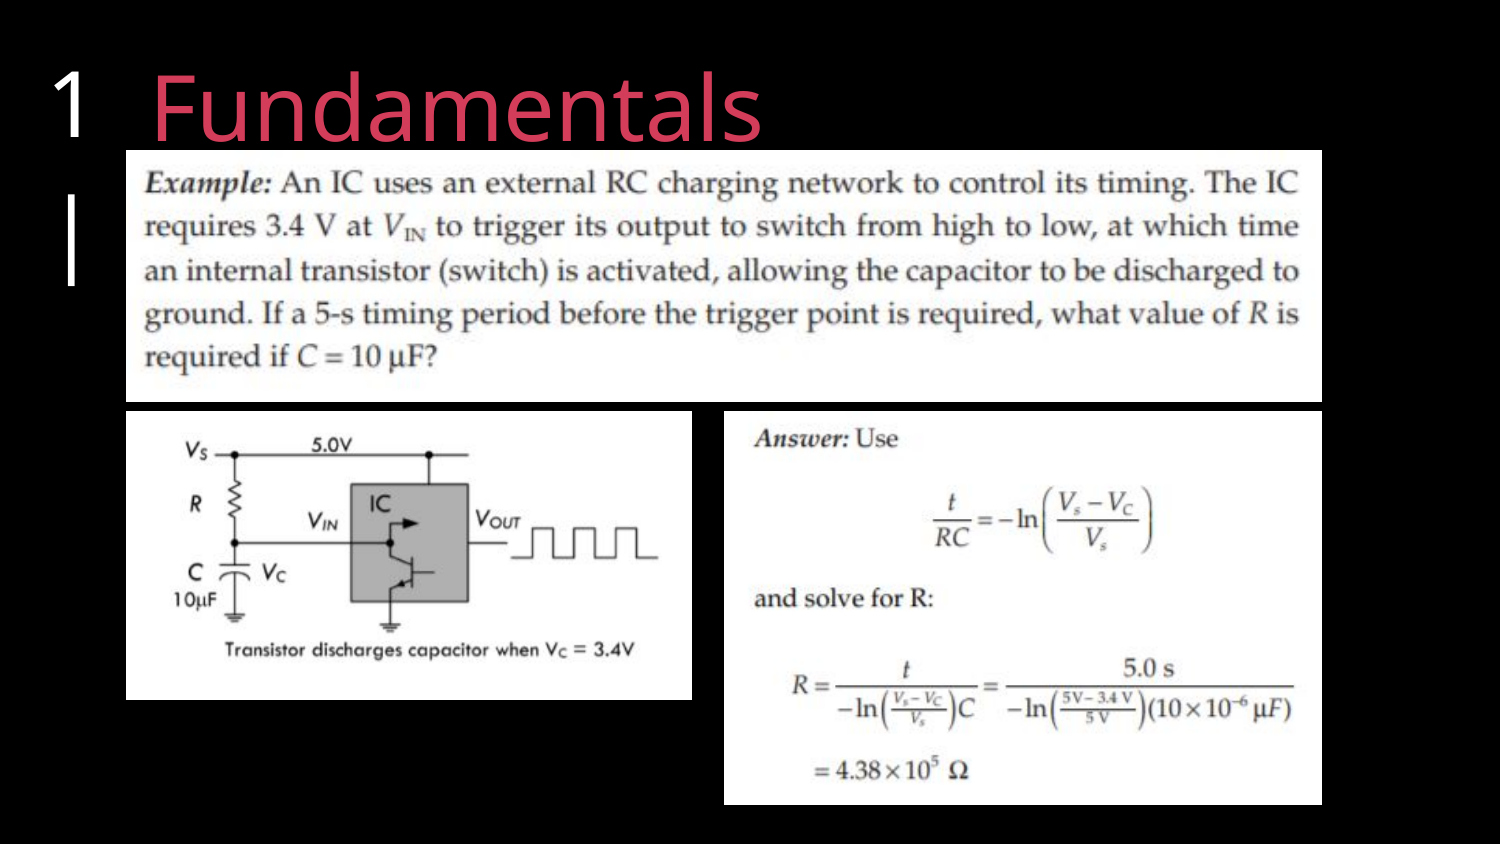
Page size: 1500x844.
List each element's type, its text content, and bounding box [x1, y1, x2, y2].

picture [724, 411, 1322, 805]
picture [126, 150, 1322, 402]
picture [126, 411, 692, 700]
list Fundamentals [115, 18, 877, 166]
list 1| [12, 14, 144, 147]
